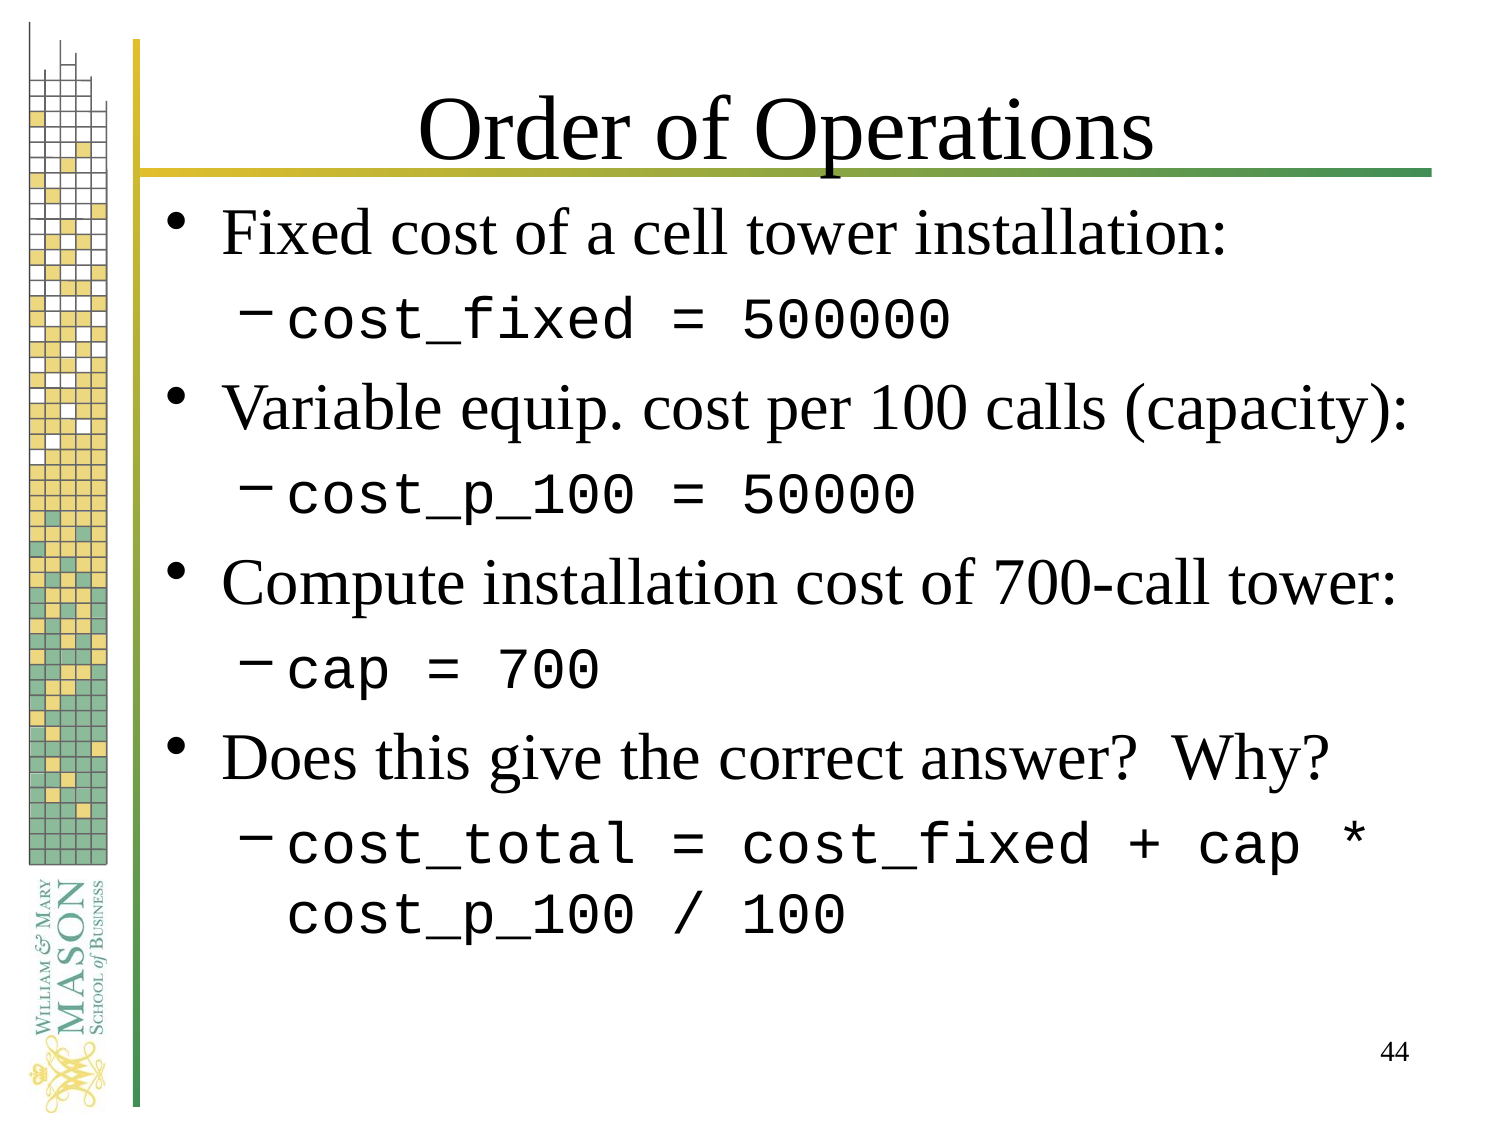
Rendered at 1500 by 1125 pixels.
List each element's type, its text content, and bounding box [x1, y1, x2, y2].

slide_number 44 [1048, 1024, 1426, 1103]
list Fixed cost of a cell tower installation: cost_fixed = 500000 Variable equip. cost per 100 calls (capacity): cost_p_100 = 50000 Compute installation cost of 700-call tower: cap = 700 Does this give the correct answer? Why? cost_total = cost_fixed + cap * cost_p_100 / 100 [150, 180, 1468, 949]
slide_number 69 [29, 879, 107, 1113]
title Order of Operations [150, 45, 1425, 180]
